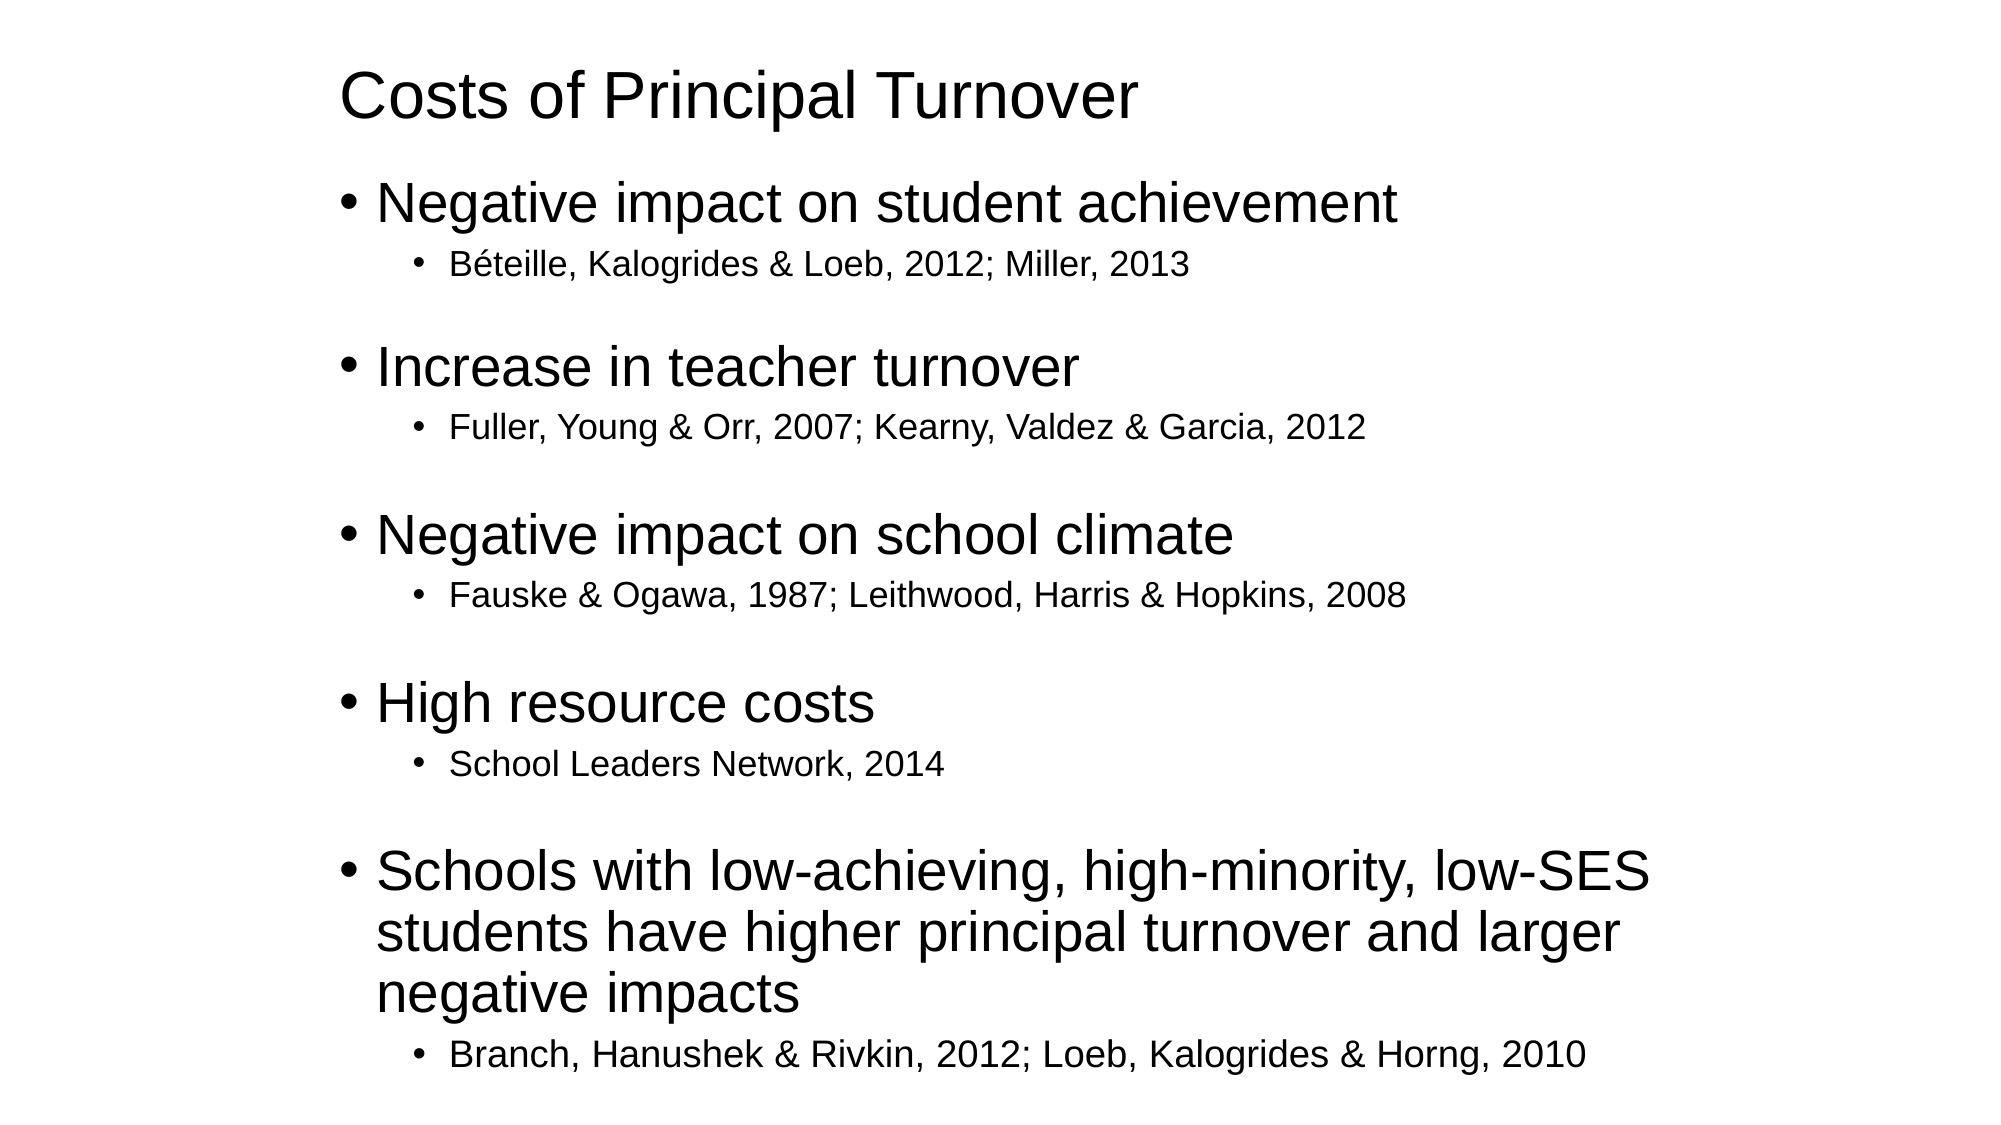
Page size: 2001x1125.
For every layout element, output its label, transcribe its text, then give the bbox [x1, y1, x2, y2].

list Negative impact on student achievement Béteille, Kalogrides & Loeb, 2012; Miller, 2013 Increase in teacher turnover Fuller, Young & Orr, 2007; Kearny, Valdez & Garcia, 2012 Negative impact on school climate Fauske & Ogawa, 1987; Leithwood, Harris & Hopkins, 2008 High resource costs School Leaders Network, 2014 Schools with low-achieving, high-minority, low-SES students have higher principal turnover and larger negative impacts Branch, Hanushek & Rivkin, 2012; Loeb, Kalogrides & Horng, 2010 [324, 166, 1675, 1089]
title Costs of Principal Turnover [324, 45, 1675, 149]
